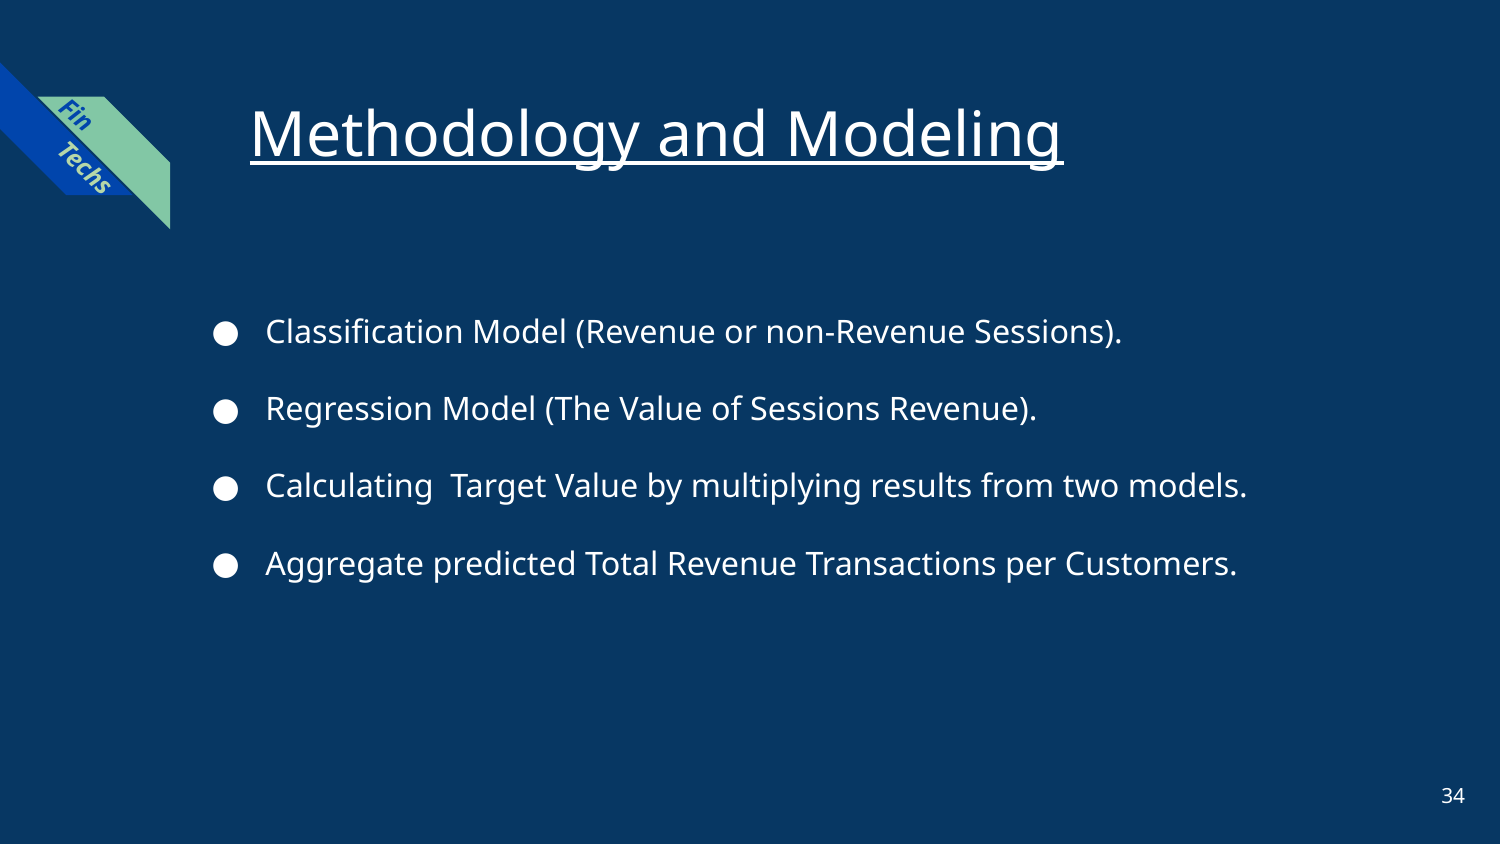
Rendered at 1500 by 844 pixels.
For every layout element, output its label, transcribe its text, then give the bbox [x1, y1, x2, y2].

text_box Fin [32, 70, 148, 162]
text_box Techs [31, 113, 149, 229]
title Methodology and Modeling [234, 78, 1281, 203]
list Classification Model (Revenue or non-Revenue Sessions). Regression Model (The Value of Sessions Revenue). Calculating Target Value by multiplying results from two models. Aggregate predicted Total Revenue Transactions per Customers. [175, 257, 1430, 671]
slide_number ‹#› [1389, 764, 1480, 830]
